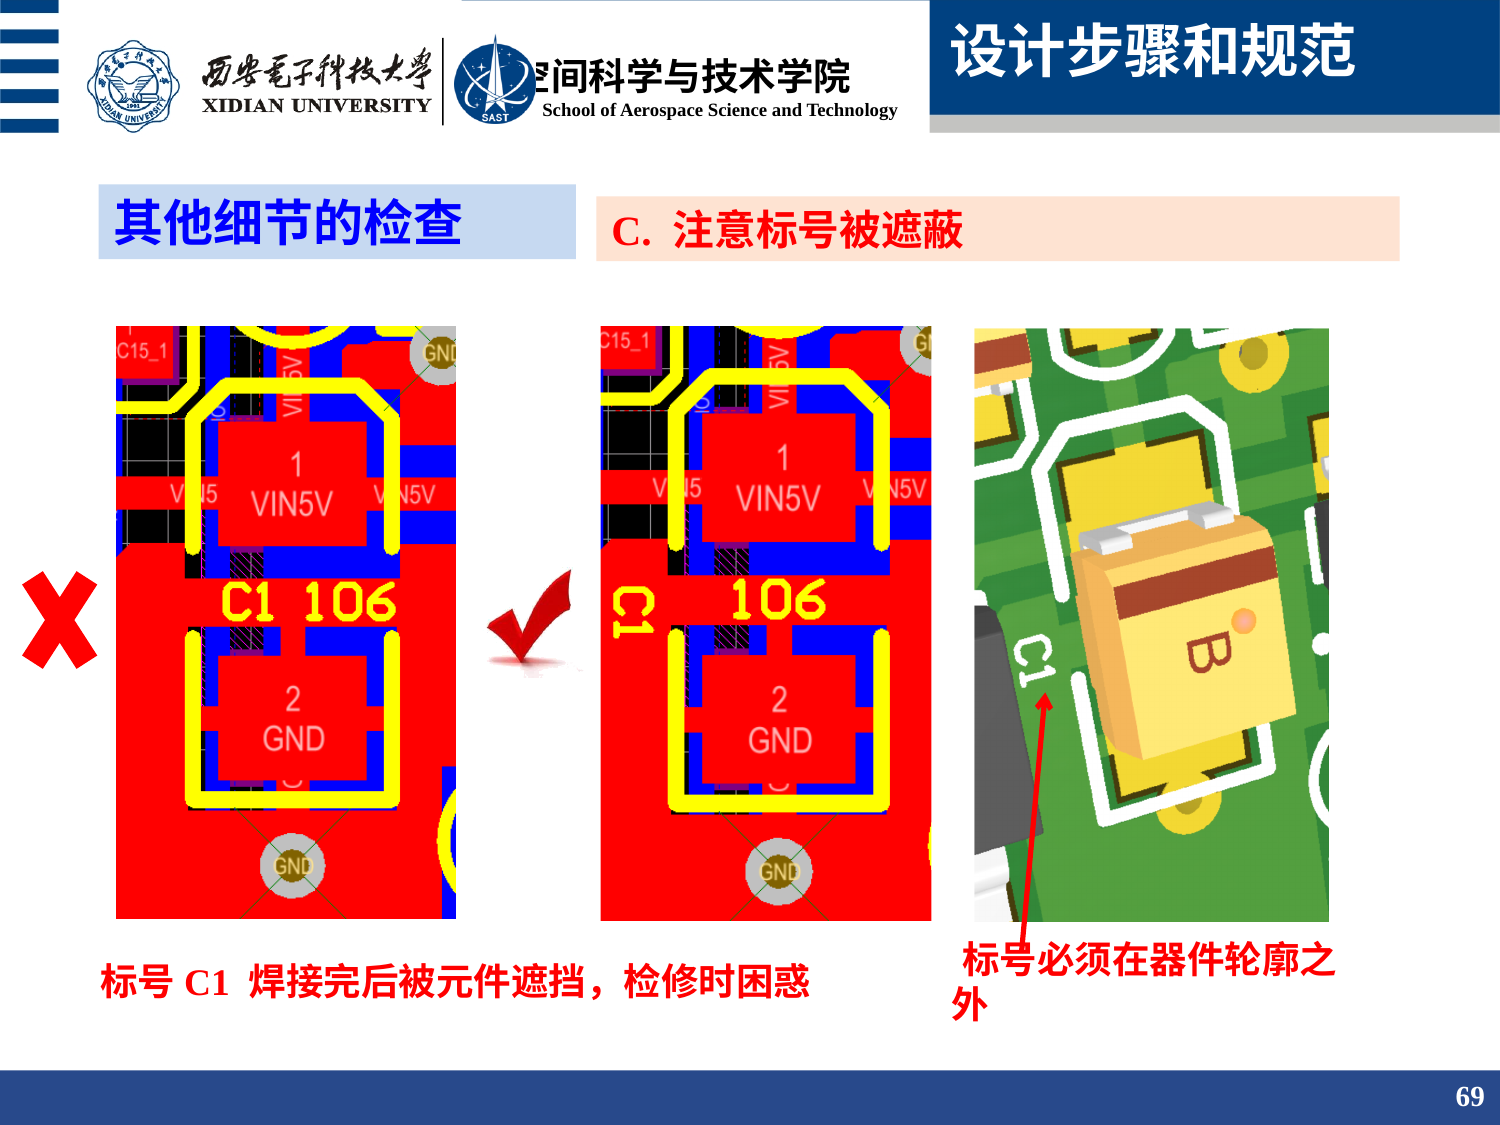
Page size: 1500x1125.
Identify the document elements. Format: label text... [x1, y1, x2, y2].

text_box [20, 569, 100, 671]
text_box 其他细节的检查 [98, 184, 576, 260]
text_box 标号必须在器件轮廓之外 [936, 951, 1379, 1011]
text_box C. 注意标号被遮蔽 [596, 196, 1400, 262]
picture [0, 1, 1500, 1070]
text_box 标号C1 焊接完后被元件遮挡，检修时困惑 [85, 950, 826, 1011]
text_box 设计步骤和规范 [934, 7, 1373, 92]
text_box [1021, 692, 1046, 951]
